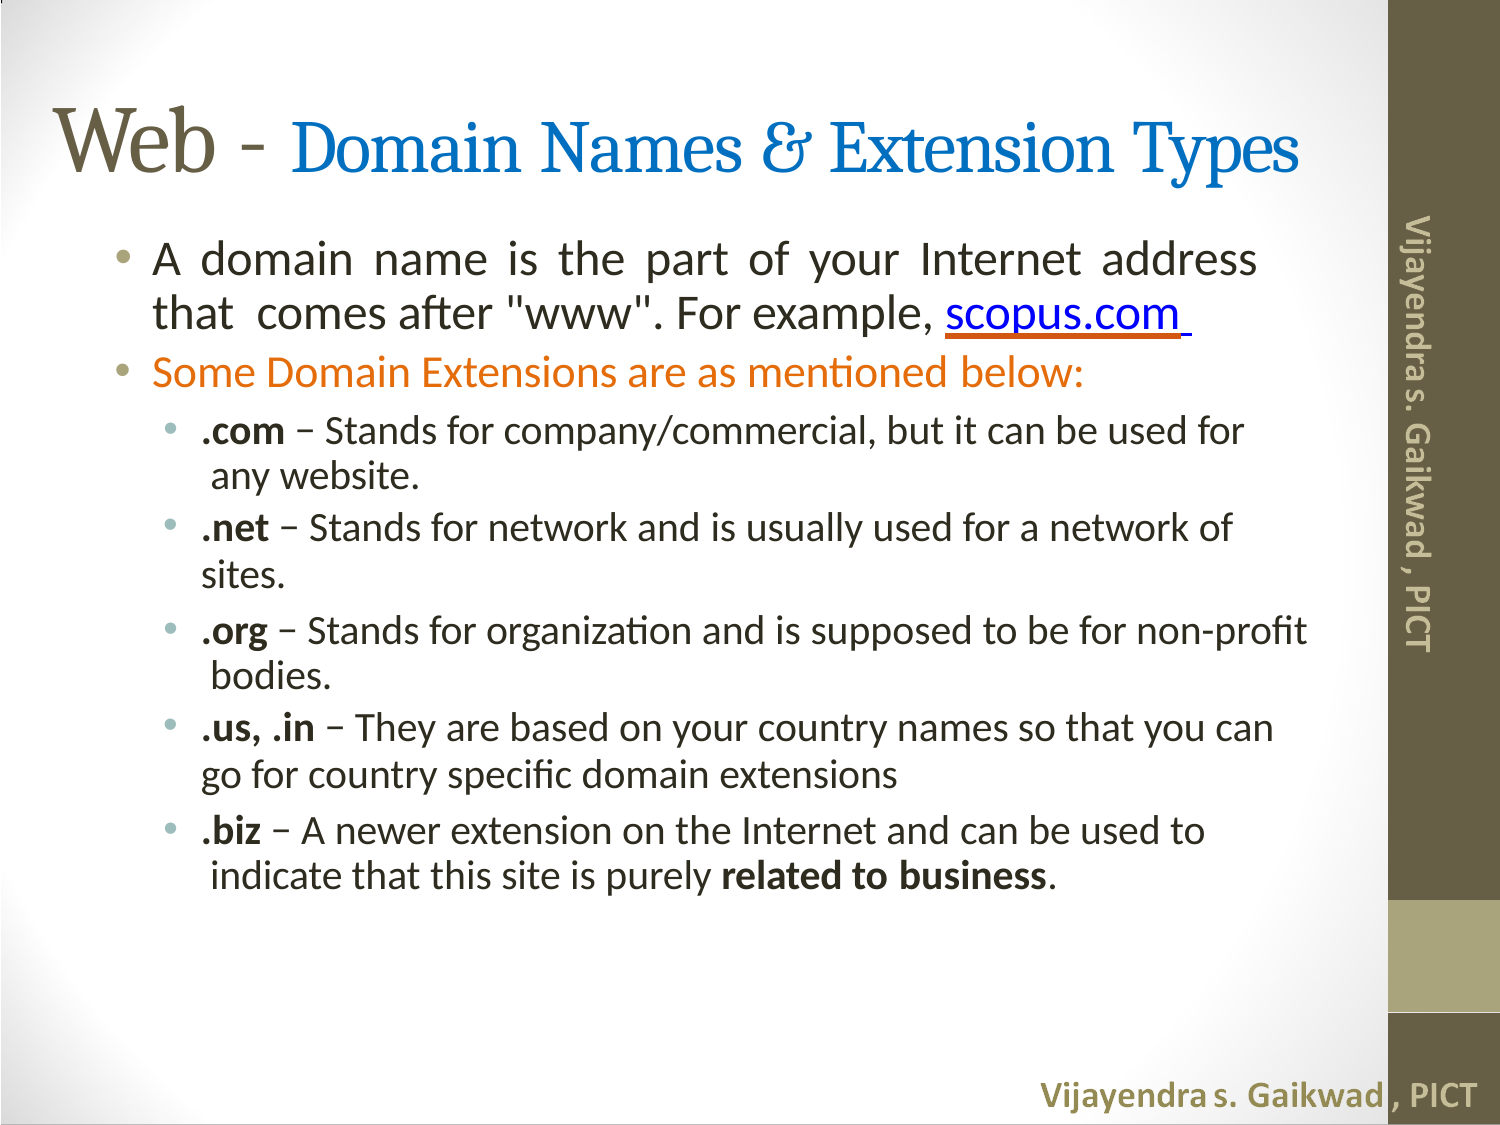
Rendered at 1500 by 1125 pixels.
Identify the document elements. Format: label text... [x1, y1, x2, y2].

title Web - Domain Names & Extension Types [50, 75, 1334, 265]
picture [0, 0, 1500, 1125]
text_box A domain name is the part of your Internet address that comes after "www". For example, scopus.com Some Domain Extensions are as mentioned below: .com − Stands for company/commercial, but it can be used for any website. .net − Stands for network and is usually used for a network of sites. .org − Stands for organization and is supposed to be for non-profit bodies. .us, .in − They are based on your country names so that you can go for country specific domain extensions .biz − A newer extension on the Internet and can be used to indicate that this site is purely related to business. [112, 224, 1318, 898]
